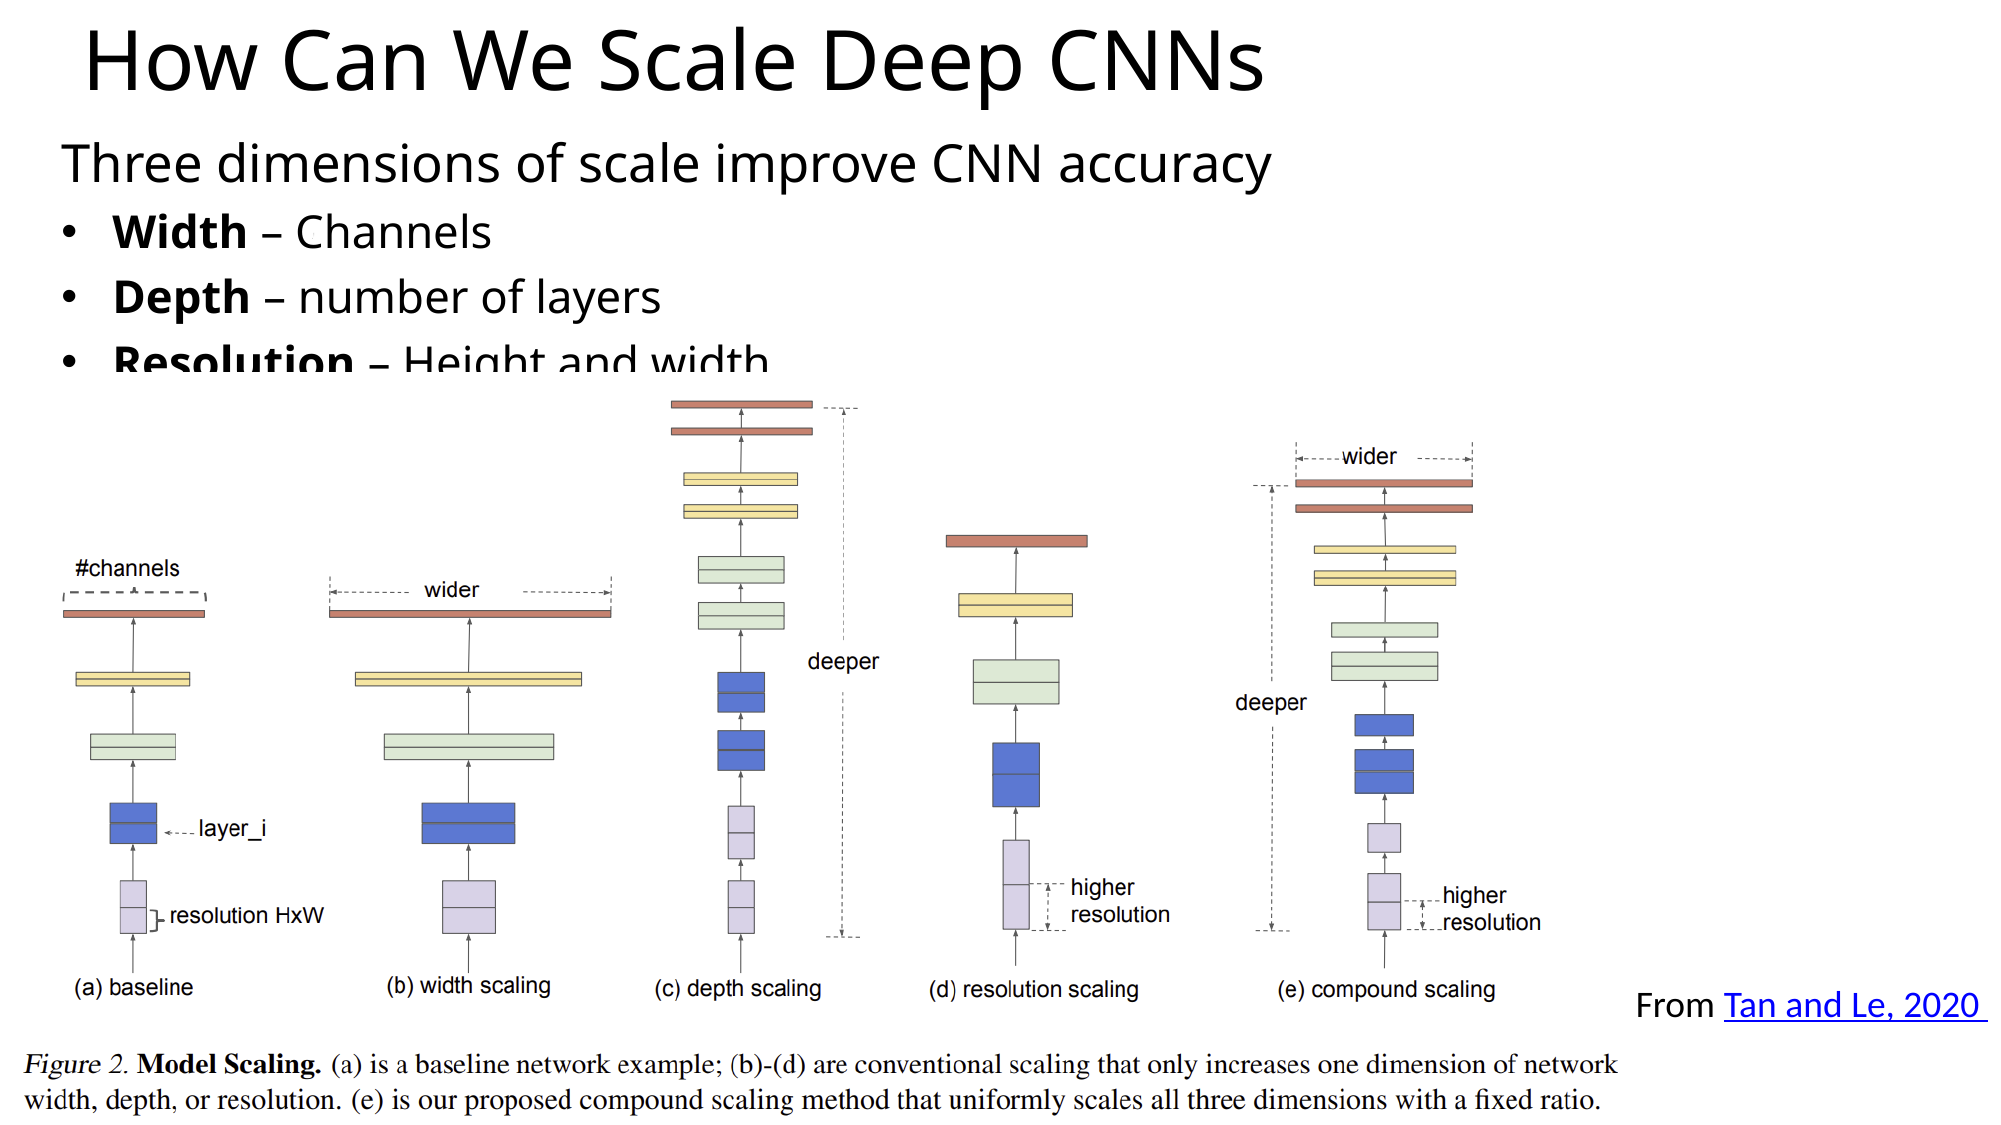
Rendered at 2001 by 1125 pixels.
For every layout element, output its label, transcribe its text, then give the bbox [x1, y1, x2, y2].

text_box From Tan and Le, 2020 [1629, 972, 2000, 1032]
list How Can We Scale Deep CNNs [68, 11, 1932, 122]
picture [9, 372, 1622, 1125]
text_box Three dimensions of scale improve CNN accuracy Width – Channels Depth – number of layers Resolution – Height and width [46, 122, 1958, 396]
